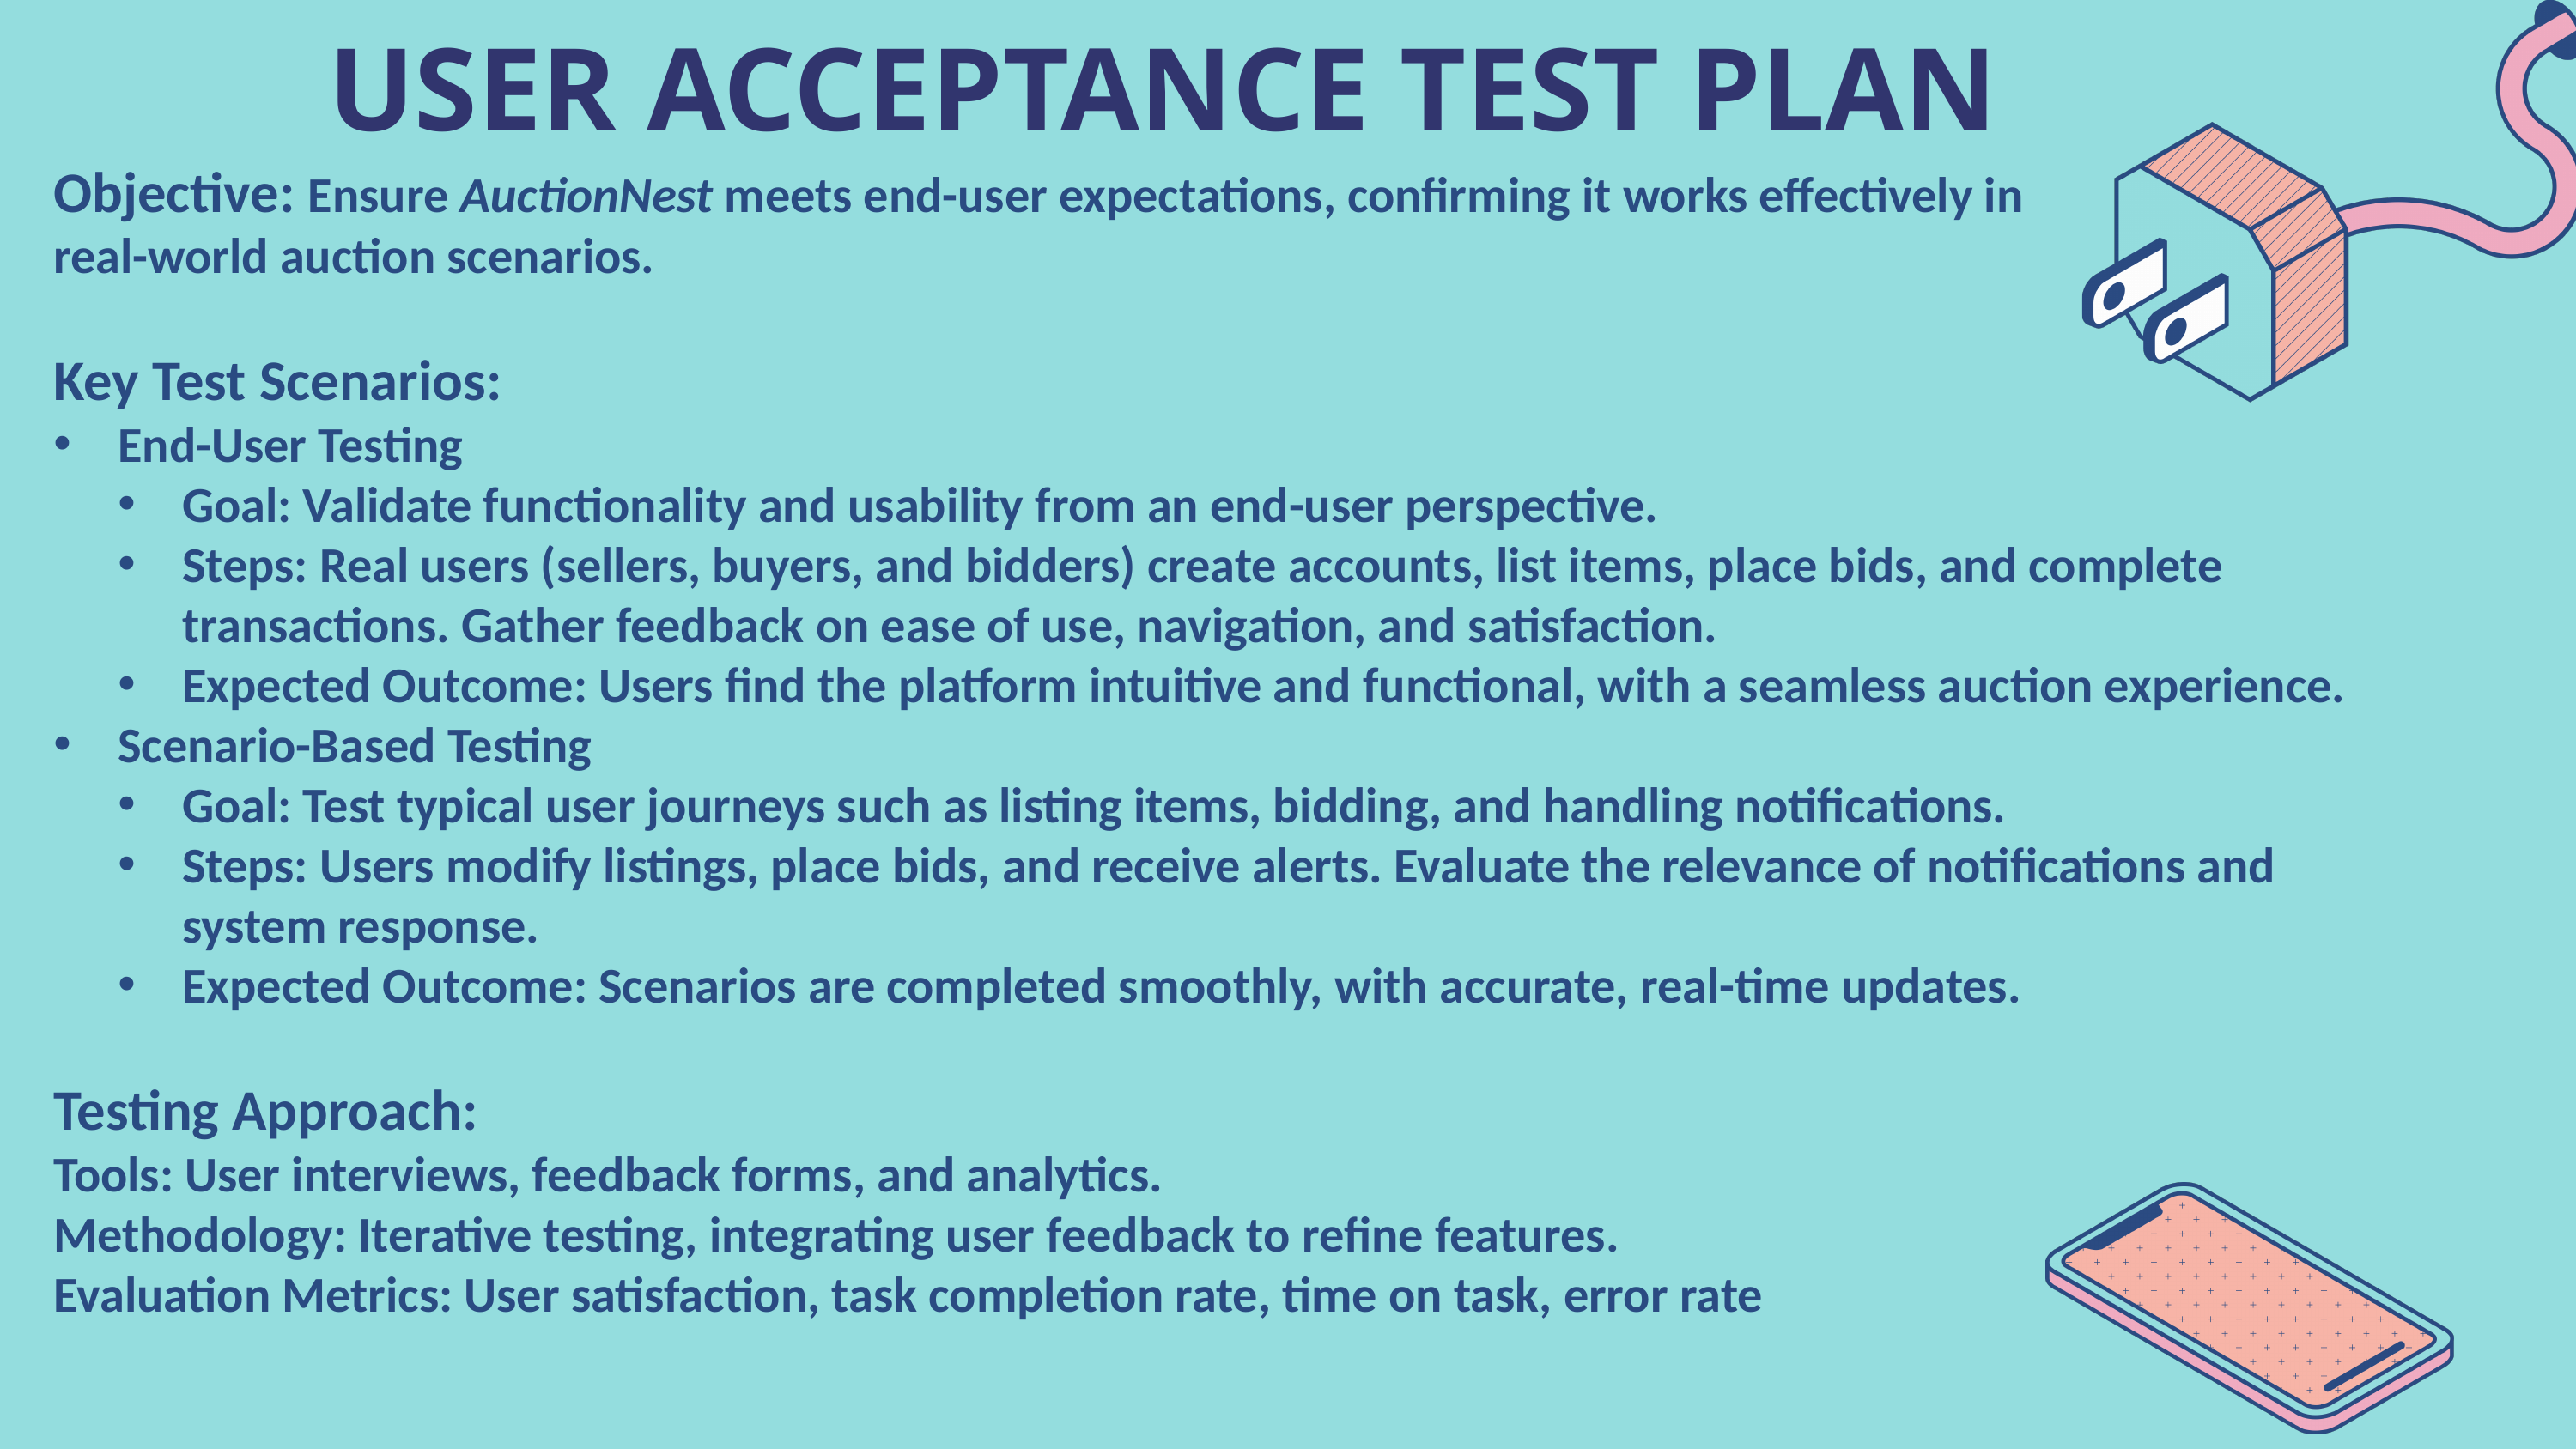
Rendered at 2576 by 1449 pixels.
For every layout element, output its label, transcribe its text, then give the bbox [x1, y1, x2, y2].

text_box [2044, 1182, 2454, 1434]
text_box Objective: Ensure AuctionNest meets end-user expectations, confirming it works effectively in real-world auction scenarios. Key Test Scenarios: End-User Testing Goal: Validate functionality and usability from an end-user perspective. Steps: Real users (sellers, buyers, and bidders) create accounts, list items, place bids, and complete transactions. Gather feedback on ease of use, navigation, and satisfaction. Expected Outcome: Users find the platform intuitive and functional, with a seamless auction experience. Scenario-Based Testing Goal: Test typical user journeys such as listing items, bidding, and handling notifications. Steps: Users modify listings, place bids, and receive alerts. Evaluate the relevance of notifications and system response. Expected Outcome: Scenarios are completed smoothly, with accurate, real-time updates. Testing Approach: Tools: User interviews, feedback forms, and analytics. Methodology: Iterative testing, integrating user feedback to refine features. Evaluation Metrics: User satisfaction, task completion rate, time on task, error rate [53, 155, 2361, 1322]
text_box [2081, 0, 2576, 403]
text_box USER ACCEPTANCE TEST PLAN [328, 33, 2045, 154]
